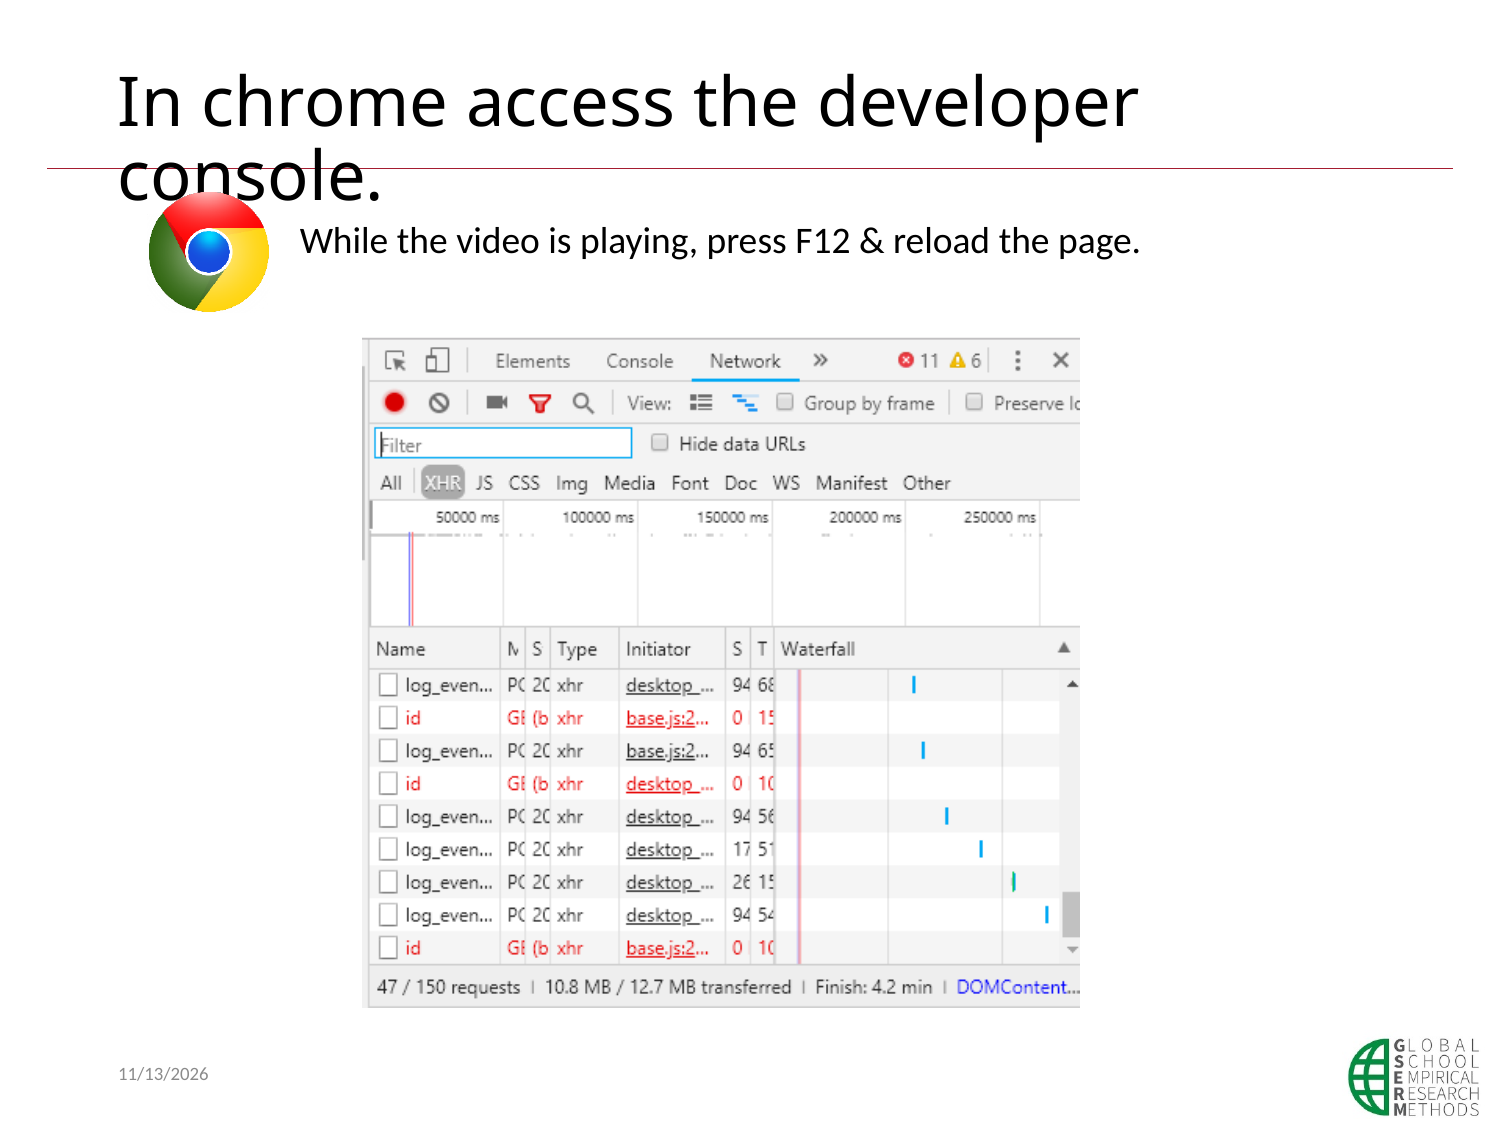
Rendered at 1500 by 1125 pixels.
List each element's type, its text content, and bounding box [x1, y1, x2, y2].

title In chrome access the developer console. [103, 59, 1397, 157]
picture [1342, 1030, 1500, 1119]
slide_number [103, 1042, 441, 1103]
picture [362, 332, 1080, 1008]
text_box While the video is playing, press F12 & reload the page. [285, 208, 1158, 268]
picture [146, 190, 270, 313]
